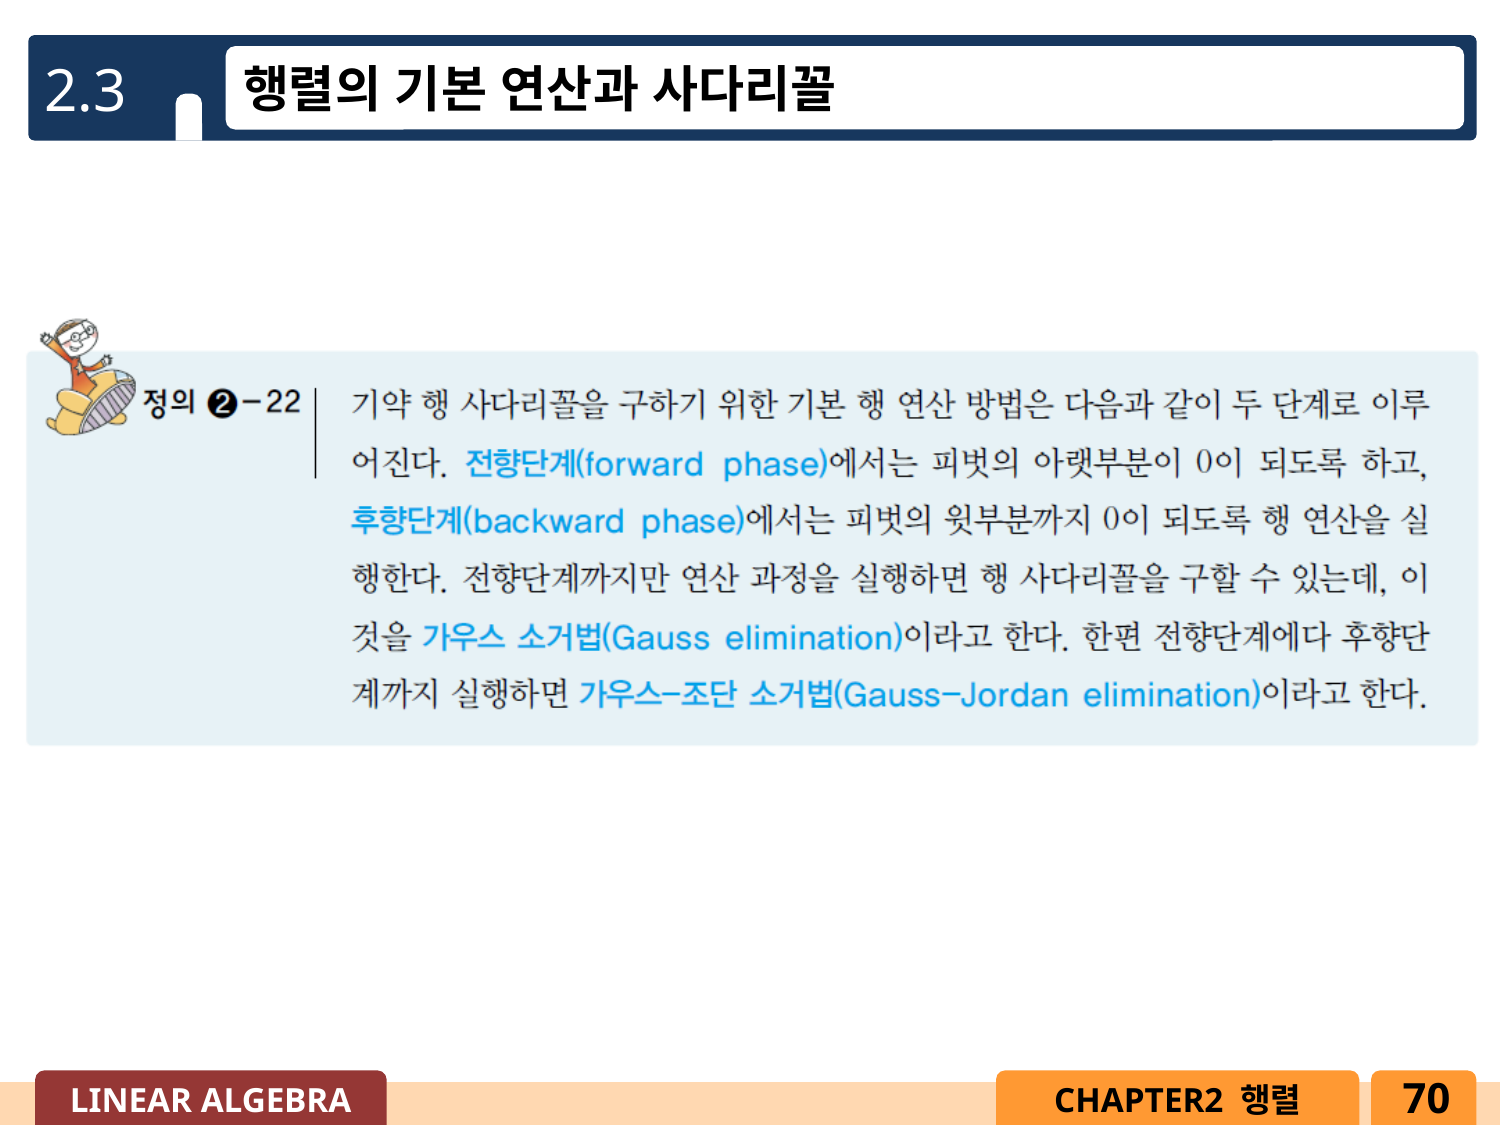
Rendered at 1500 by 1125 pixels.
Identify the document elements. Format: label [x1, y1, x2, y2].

text_box [0, 1070, 1500, 1125]
text_box [28, 34, 1477, 141]
picture [0, 302, 1500, 765]
